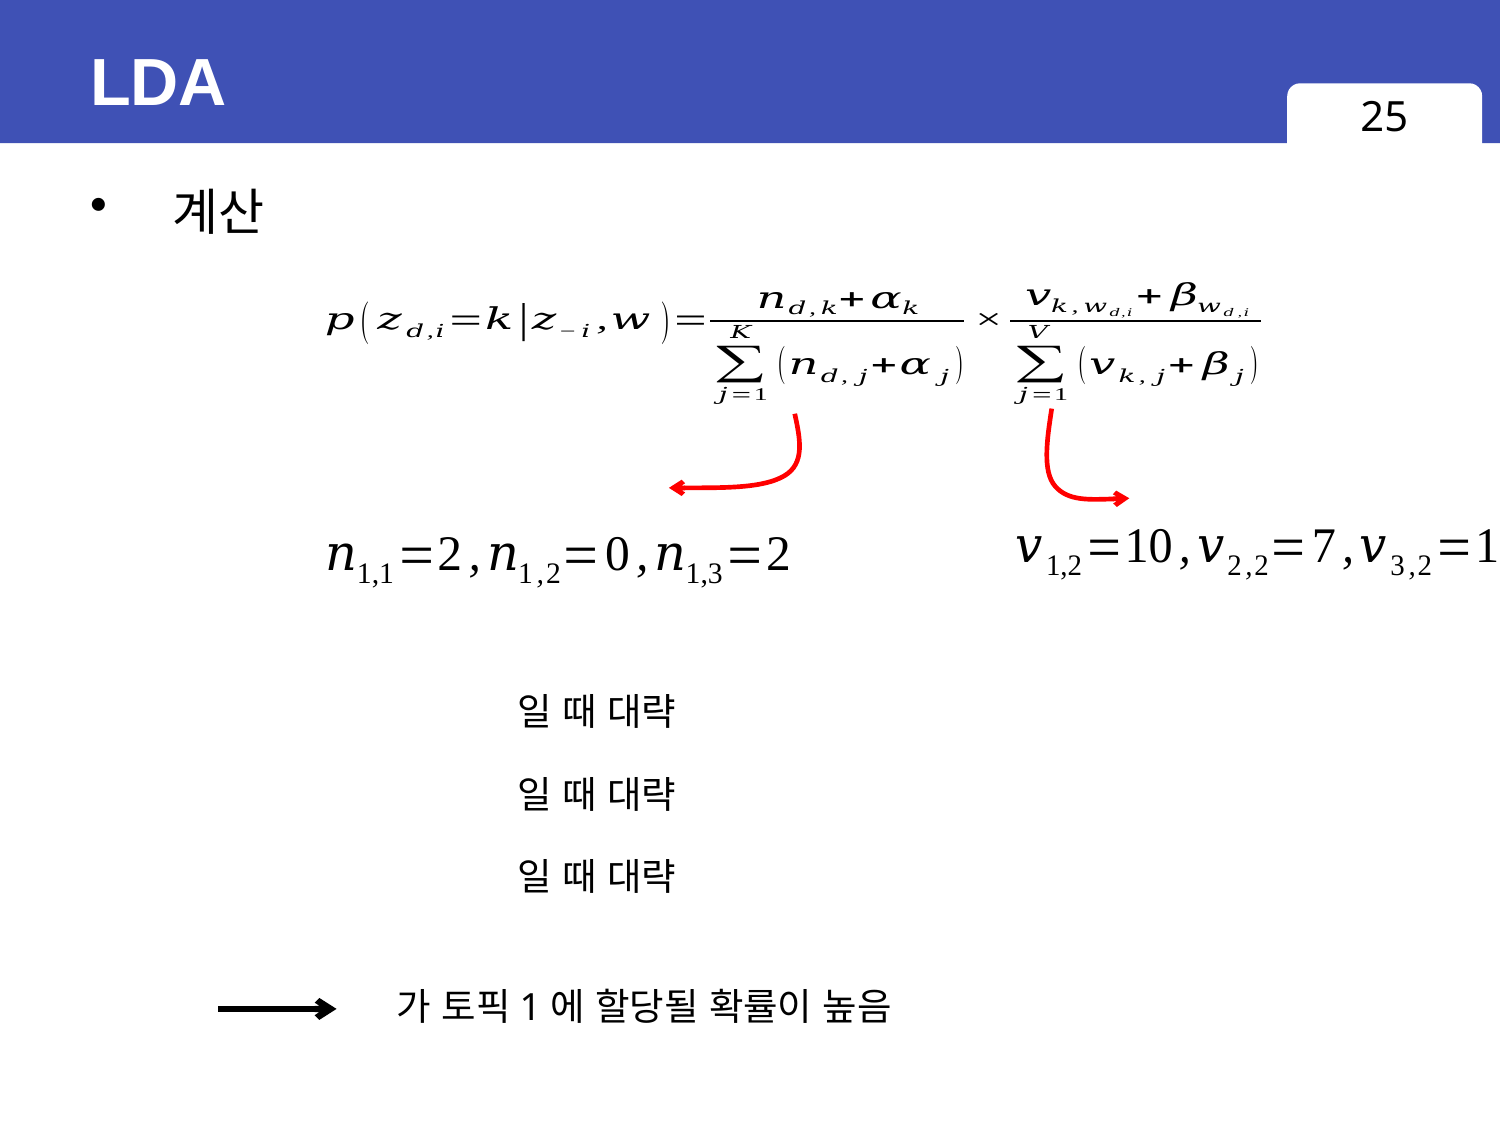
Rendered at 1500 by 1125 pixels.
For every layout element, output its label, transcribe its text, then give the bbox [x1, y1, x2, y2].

text_box [1044, 408, 1130, 507]
text_box [668, 413, 802, 496]
slide_number 25 [1286, 81, 1483, 161]
title LDA [74, 16, 1426, 141]
